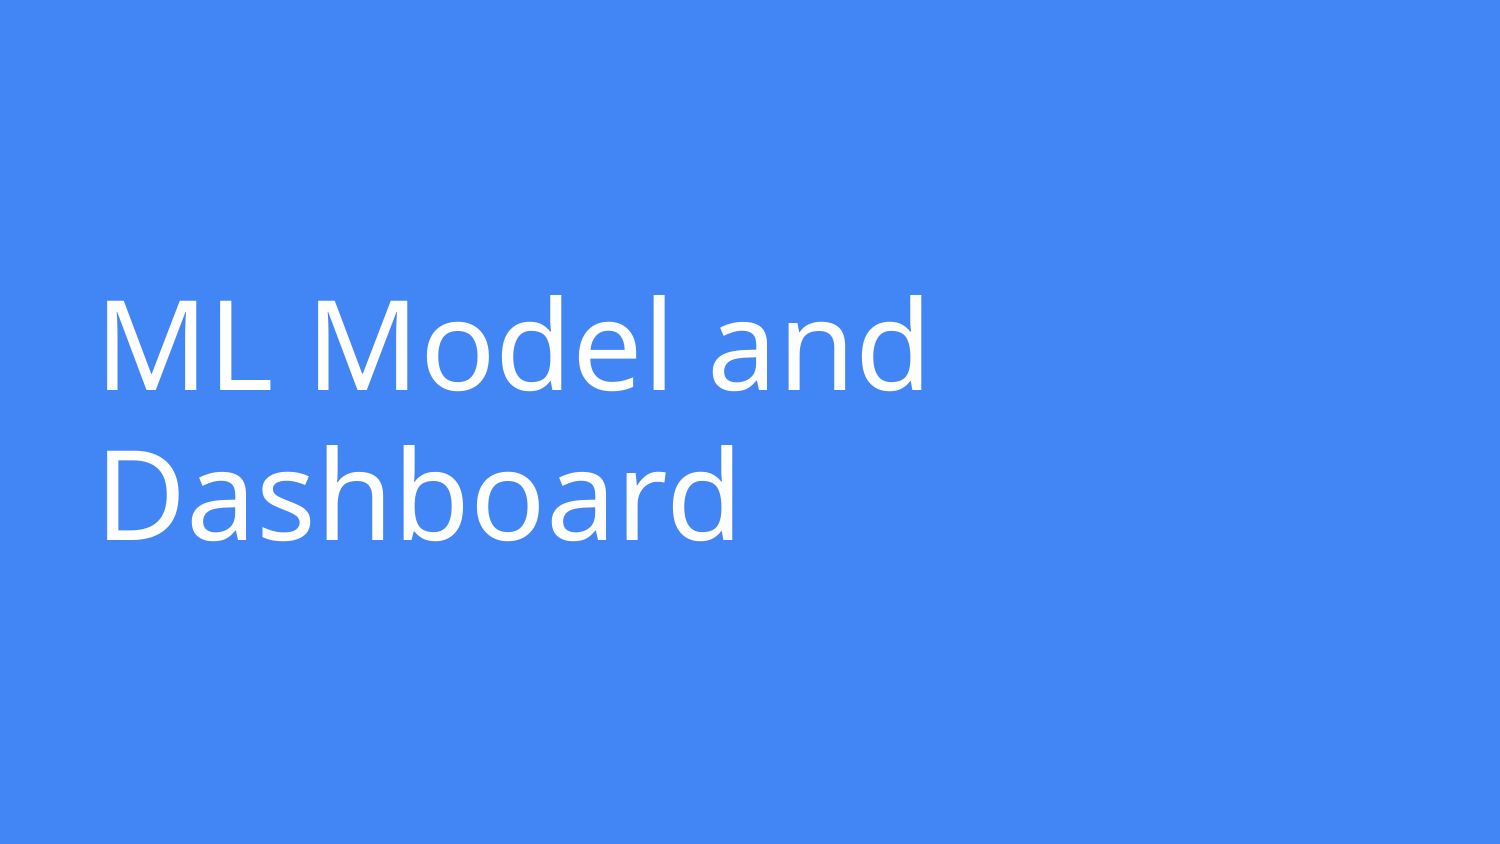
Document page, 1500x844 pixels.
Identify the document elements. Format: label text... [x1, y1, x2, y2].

title ML Model and Dashboard [80, 80, 1102, 752]
